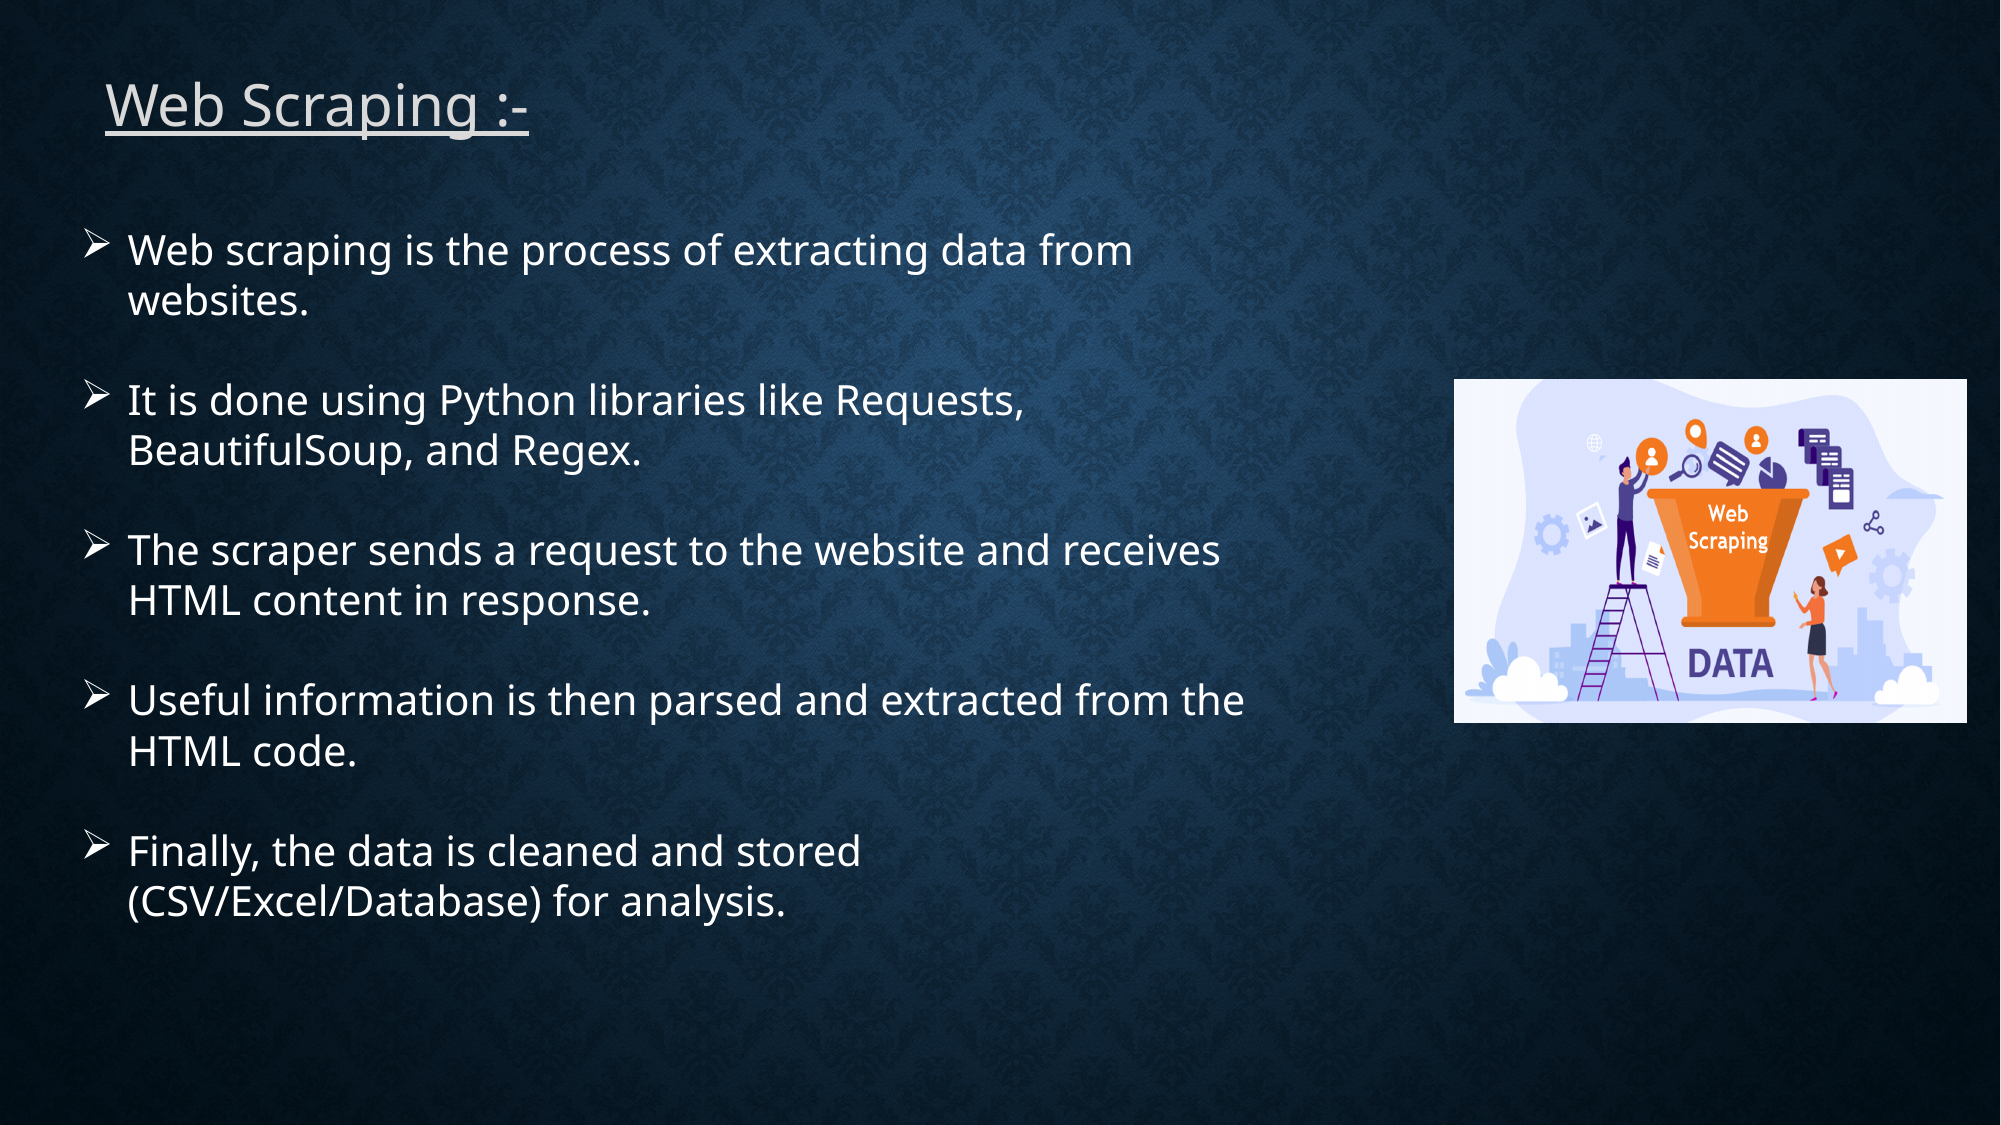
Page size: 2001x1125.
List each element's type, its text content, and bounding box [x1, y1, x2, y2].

text_box Web scraping is the process of extracting data from websites. It is done using Python libraries like Requests, BeautifulSoup, and Regex. The scraper sends a request to the website and receives HTML content in response. Useful information is then parsed and extracted from the HTML code. Finally, the data is cleaned and stored (CSV/Excel/Database) for analysis. [65, 216, 1290, 982]
text_box Web Scraping :- [90, 61, 678, 146]
picture [1454, 378, 1968, 723]
